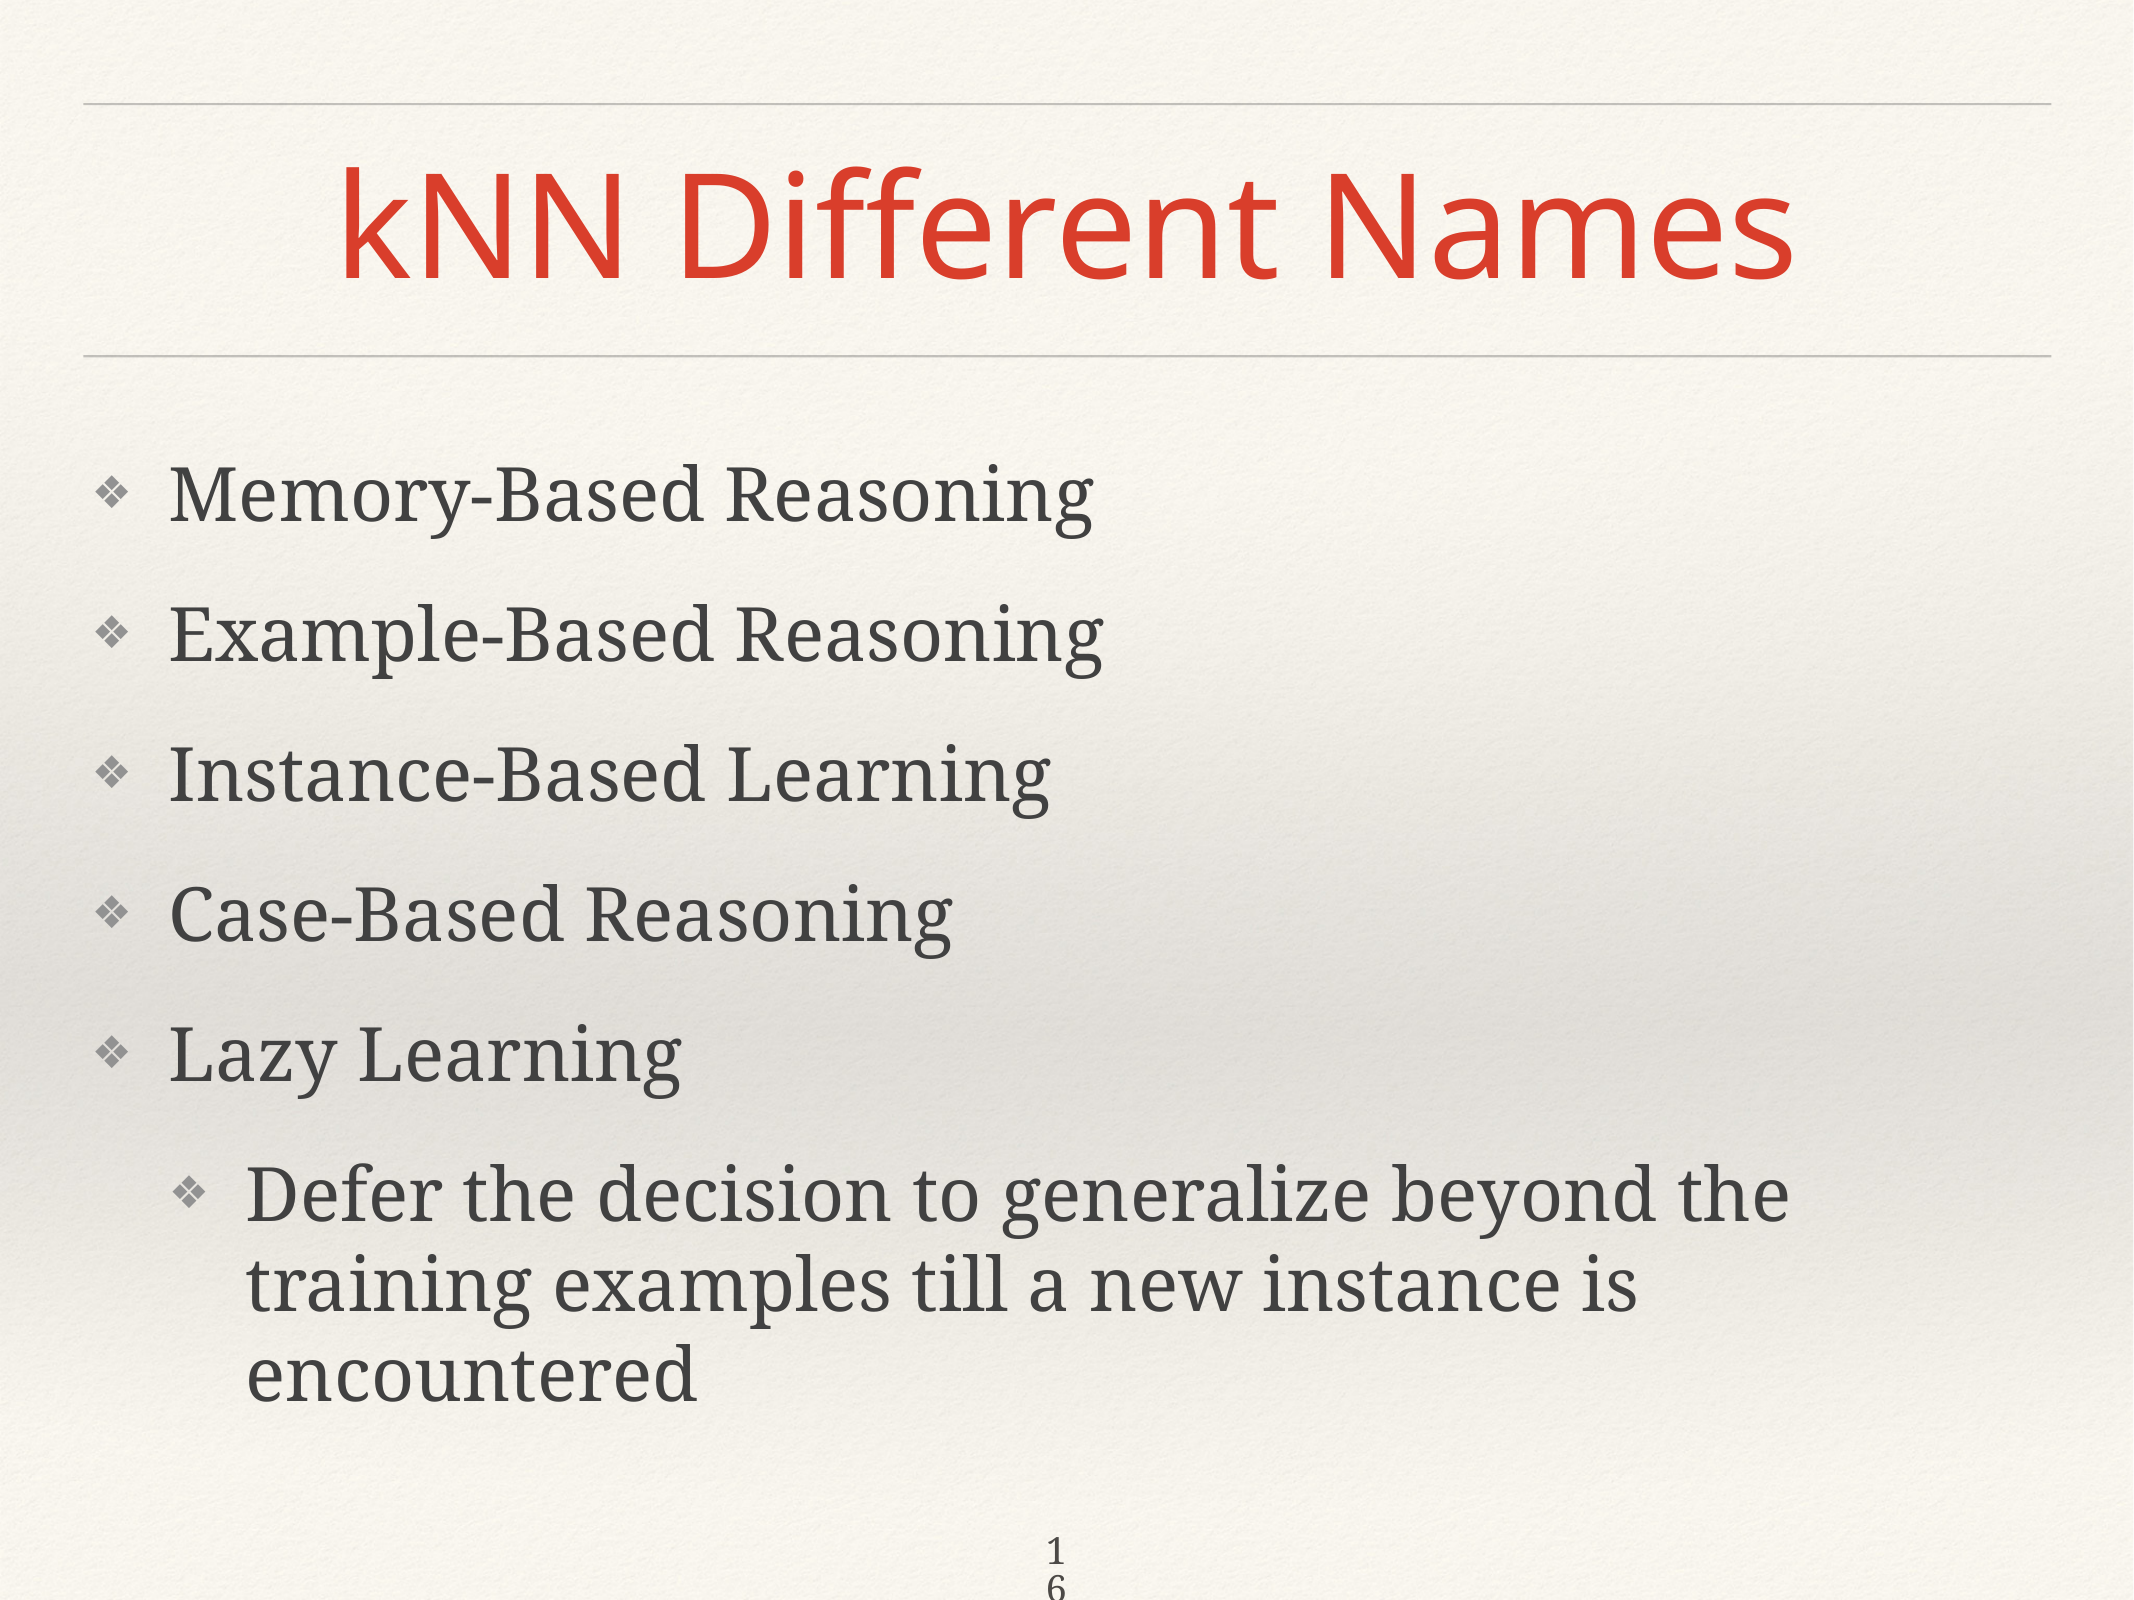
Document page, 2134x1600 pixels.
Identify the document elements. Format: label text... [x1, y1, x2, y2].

title kNN Different Names [82, 130, 2051, 332]
slide_number 16 [1036, 1518, 1095, 1586]
picture [0, 0, 2134, 1600]
list Memory-Based Reasoning Example-Based Reasoning Instance-Based Learning Case-Based Reasoning Lazy Learning Defer the decision to generalize beyond the training examples till a new instance is encountered [82, 430, 2051, 1432]
